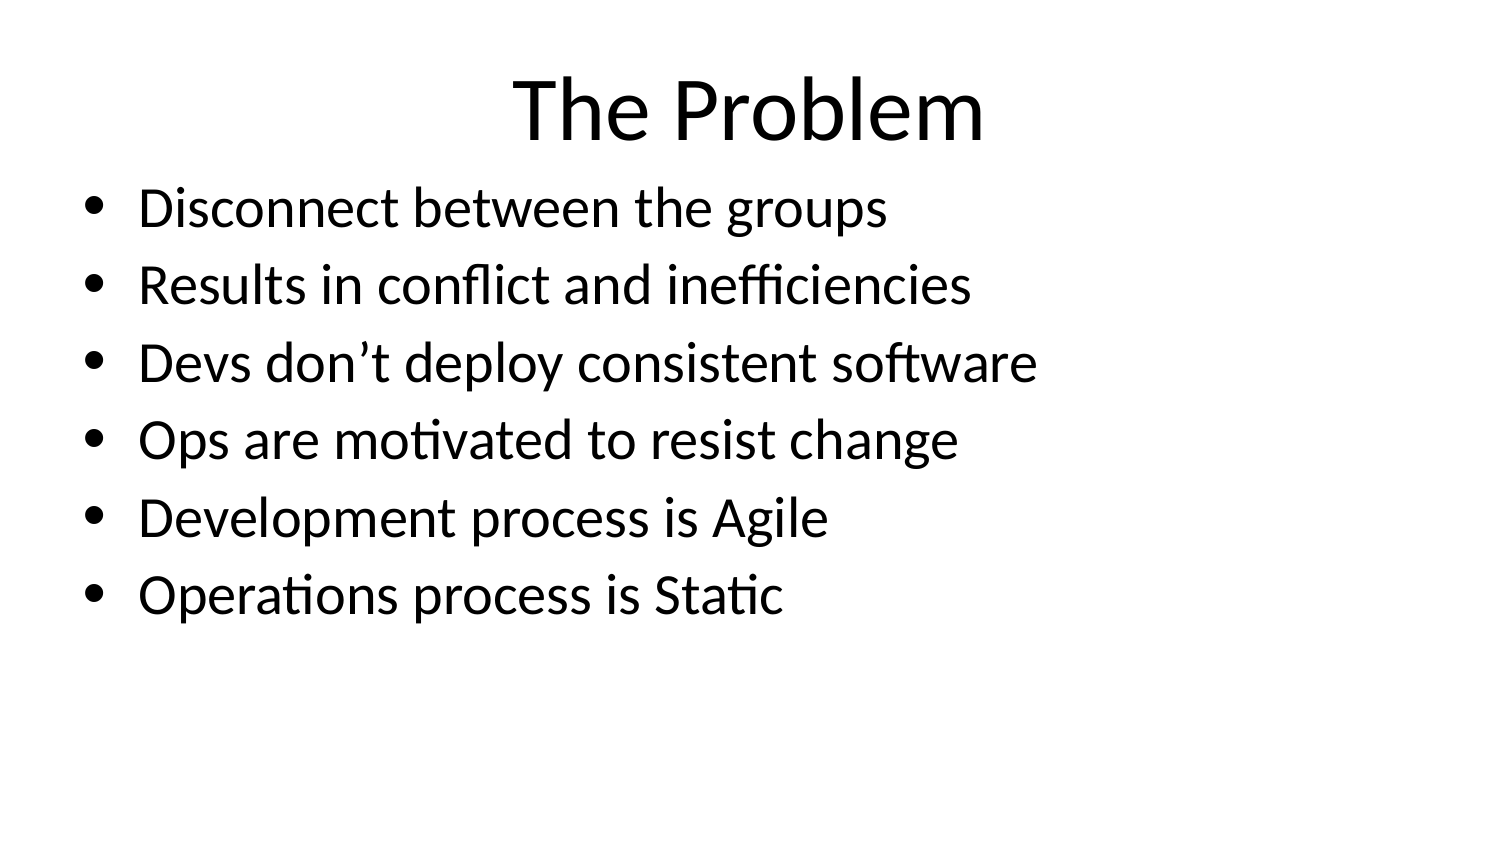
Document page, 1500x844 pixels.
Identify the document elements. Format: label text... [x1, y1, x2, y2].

title The Problem [75, 33, 1425, 169]
list Disconnect between the groups Results in conflict and inefficiencies Devs don’t deploy consistent software Ops are motivated to resist change Development process is Agile Operations process is Static [75, 169, 1425, 726]
